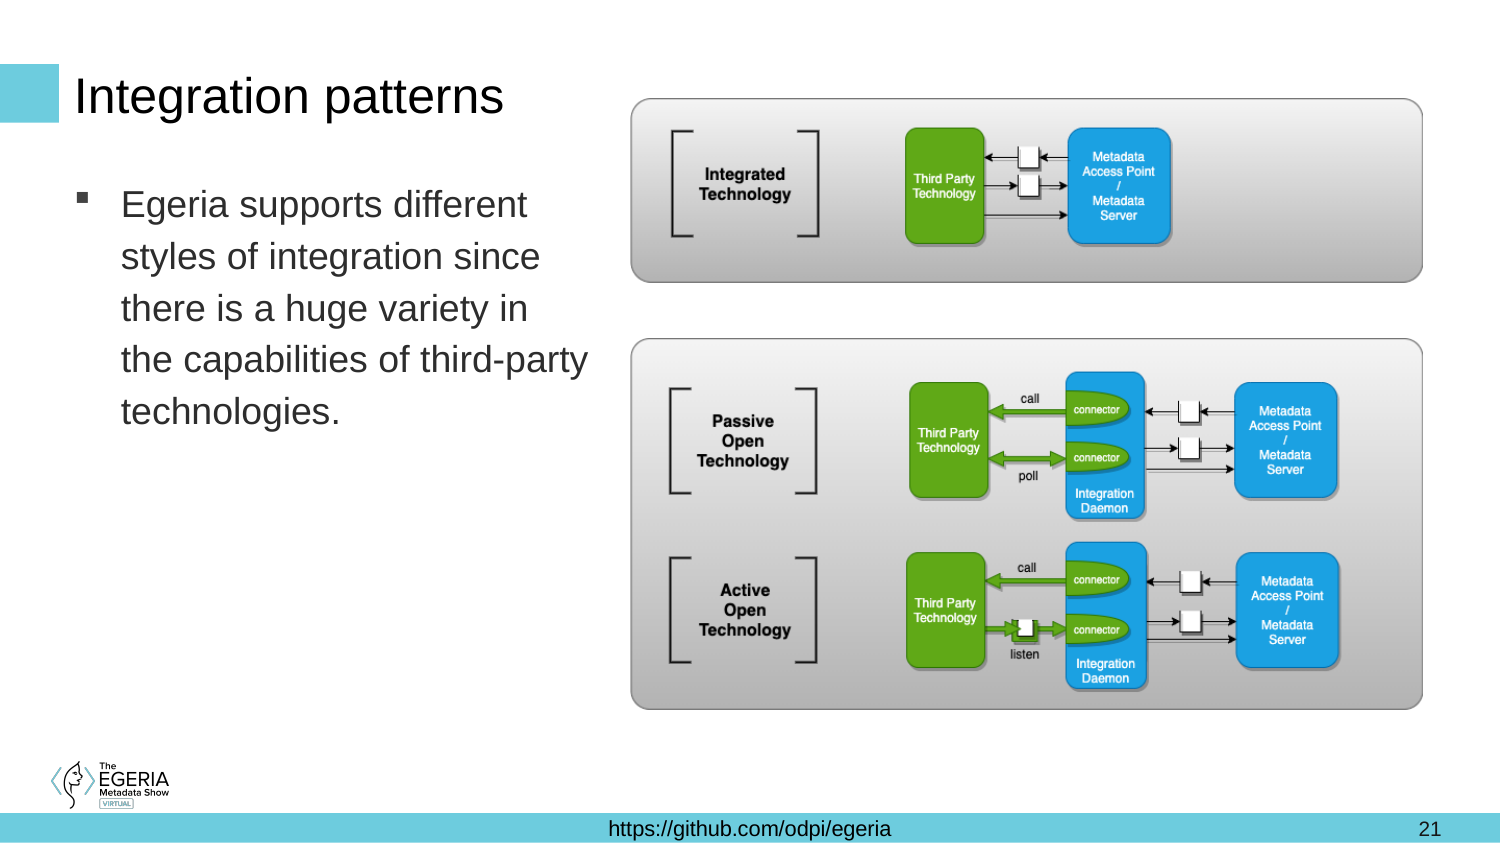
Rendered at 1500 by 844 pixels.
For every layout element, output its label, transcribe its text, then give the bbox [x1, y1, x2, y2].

slide_number 21 [1403, 813, 1494, 843]
picture [51, 761, 169, 809]
picture [625, 333, 1428, 716]
title Integration patterns [58, 46, 1449, 140]
list Egeria supports different styles of integration since there is a huge variety in the capabilities of third-party technologies. [58, 158, 605, 750]
picture [625, 93, 1428, 288]
